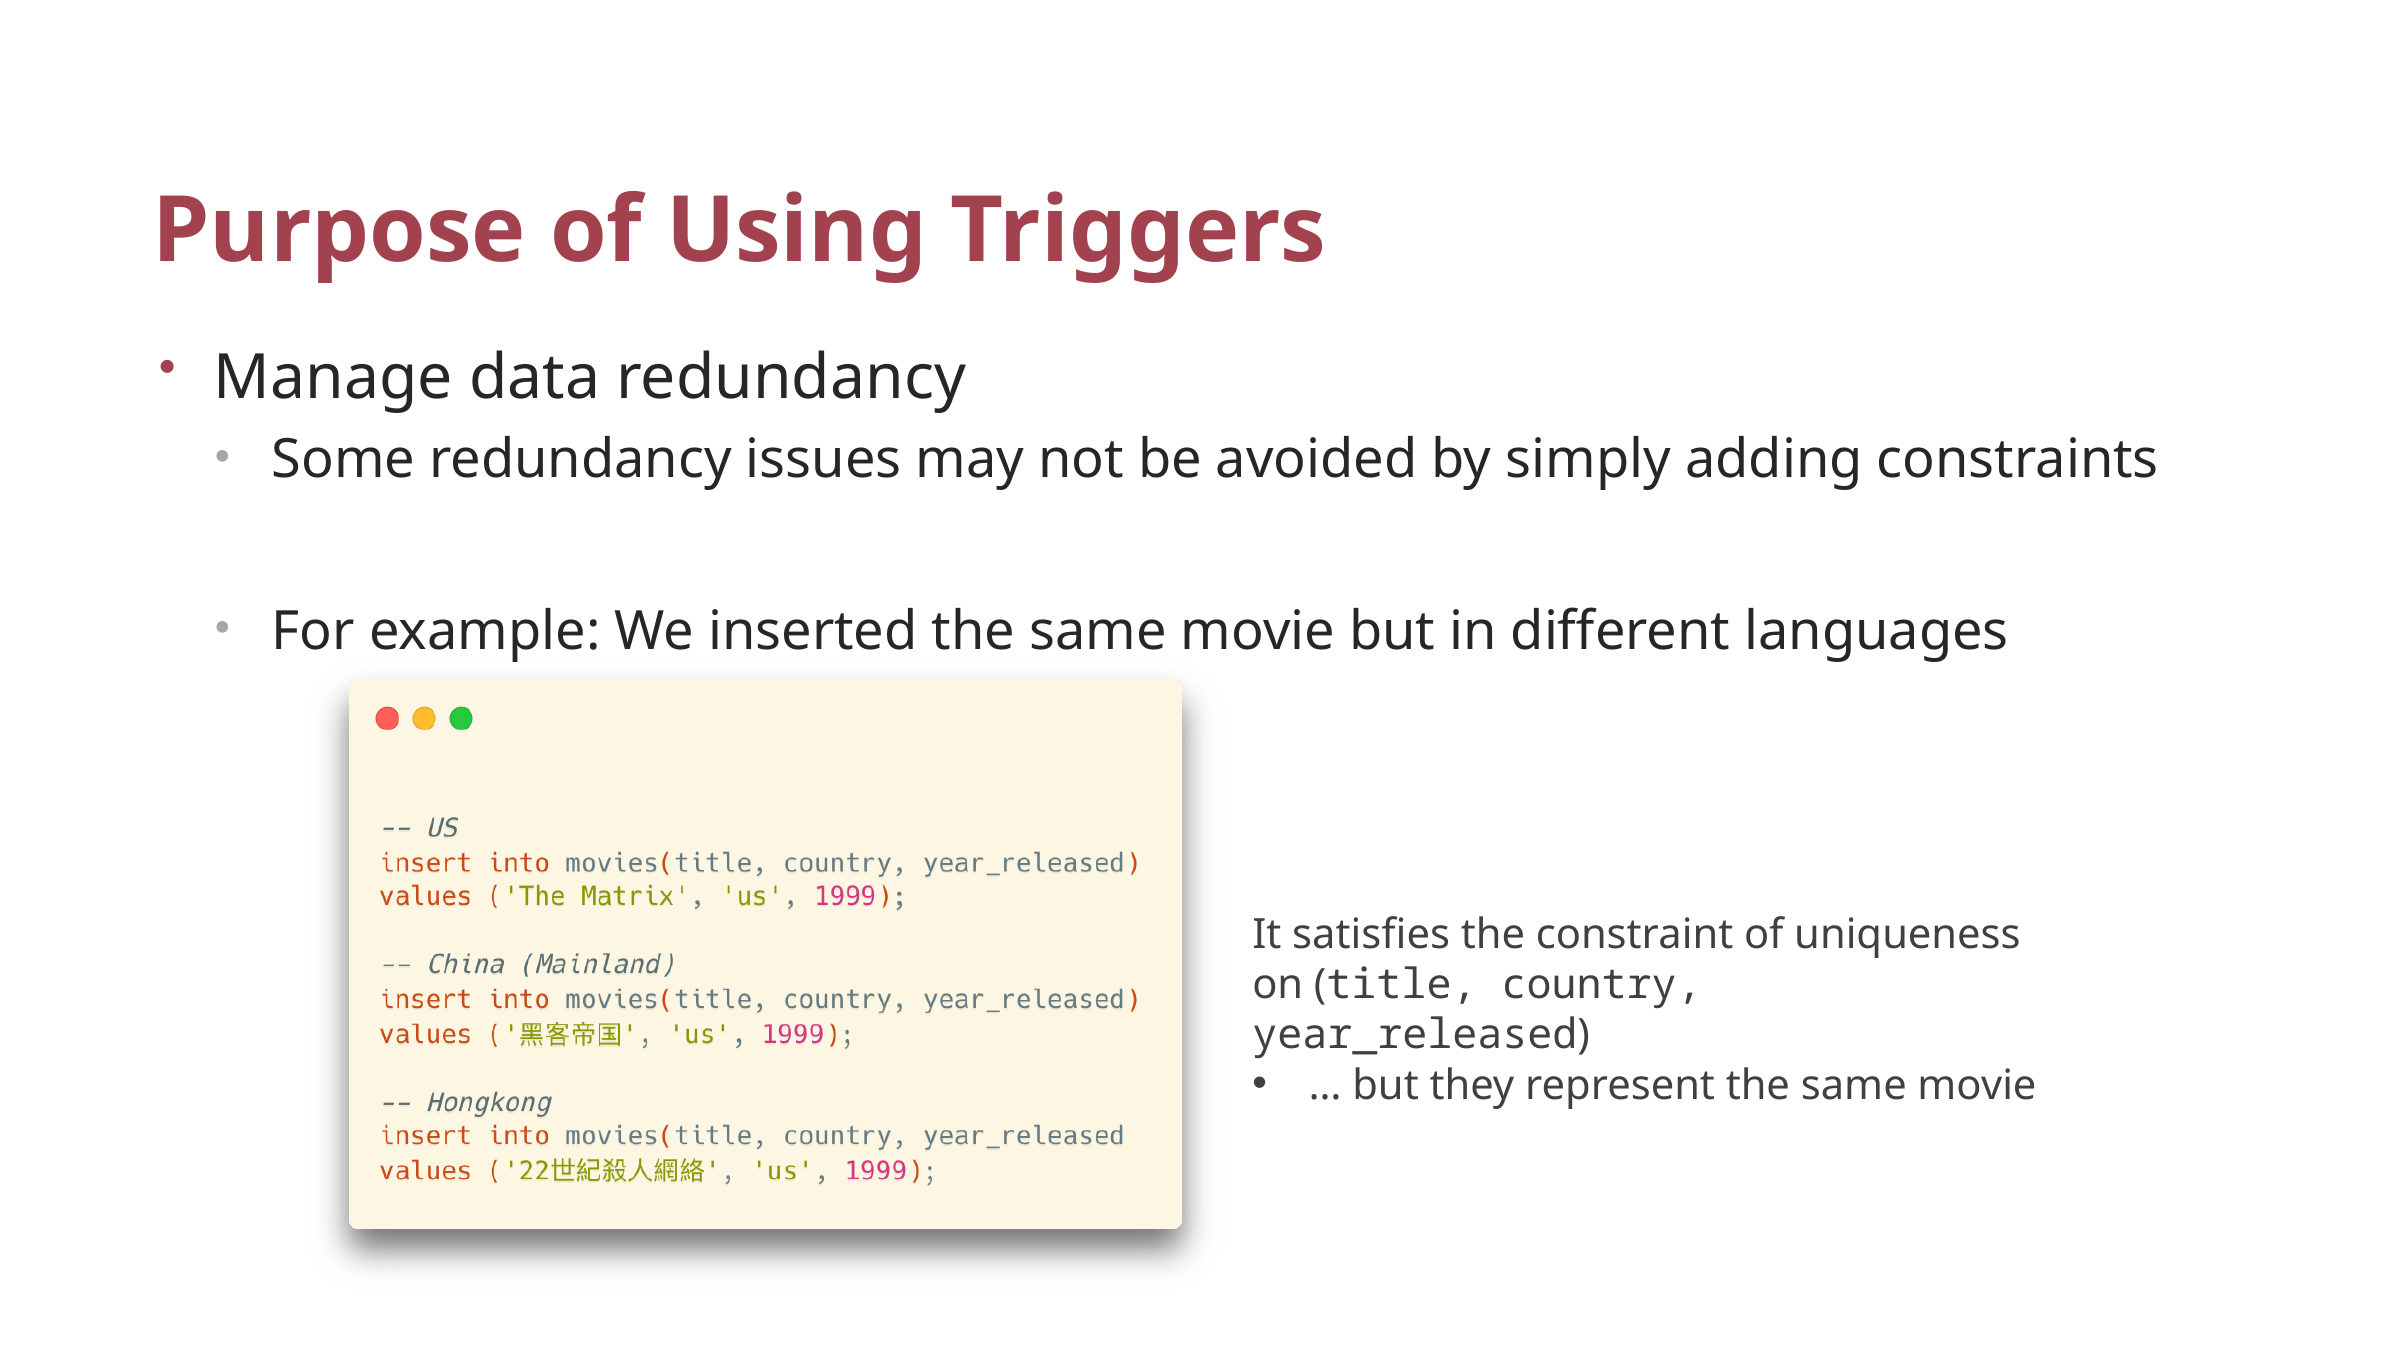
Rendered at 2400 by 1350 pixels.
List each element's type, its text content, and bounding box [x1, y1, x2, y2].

text_box It satisfies the constraint of uniqueness on (title, country, year_released) … but they represent the same movie [1242, 899, 2068, 1115]
title Purpose of Using Triggers [137, 54, 2263, 288]
picture [292, 612, 1238, 1297]
list Manage data redundancy Some redundancy issues may not be avoided by simply adding constraints For example: We inserted the same movie but in different languages [137, 324, 2263, 1200]
